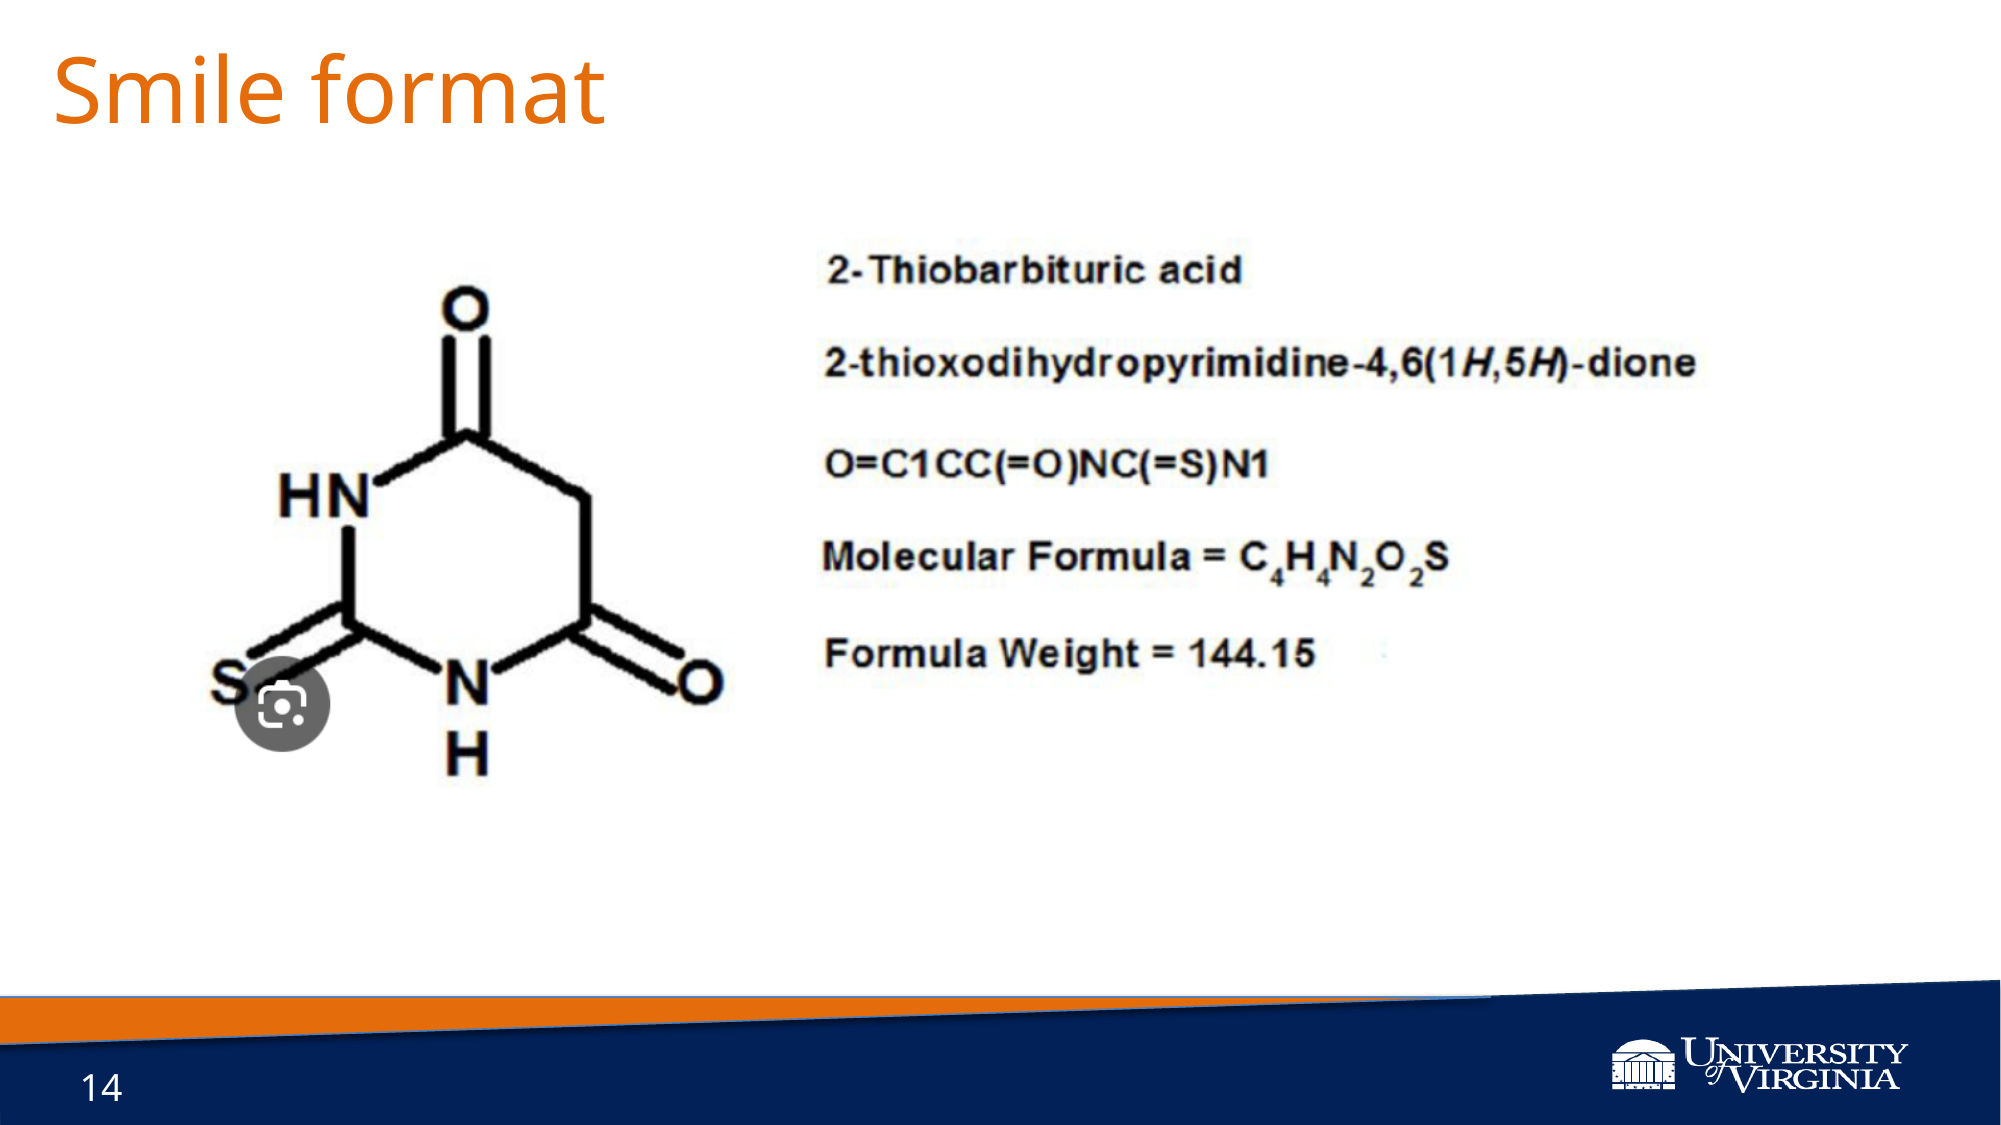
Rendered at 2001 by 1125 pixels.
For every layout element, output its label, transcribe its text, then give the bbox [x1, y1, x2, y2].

slide_number 14 [64, 1059, 532, 1120]
picture [200, 222, 1709, 825]
list Smile format [37, 24, 1974, 109]
